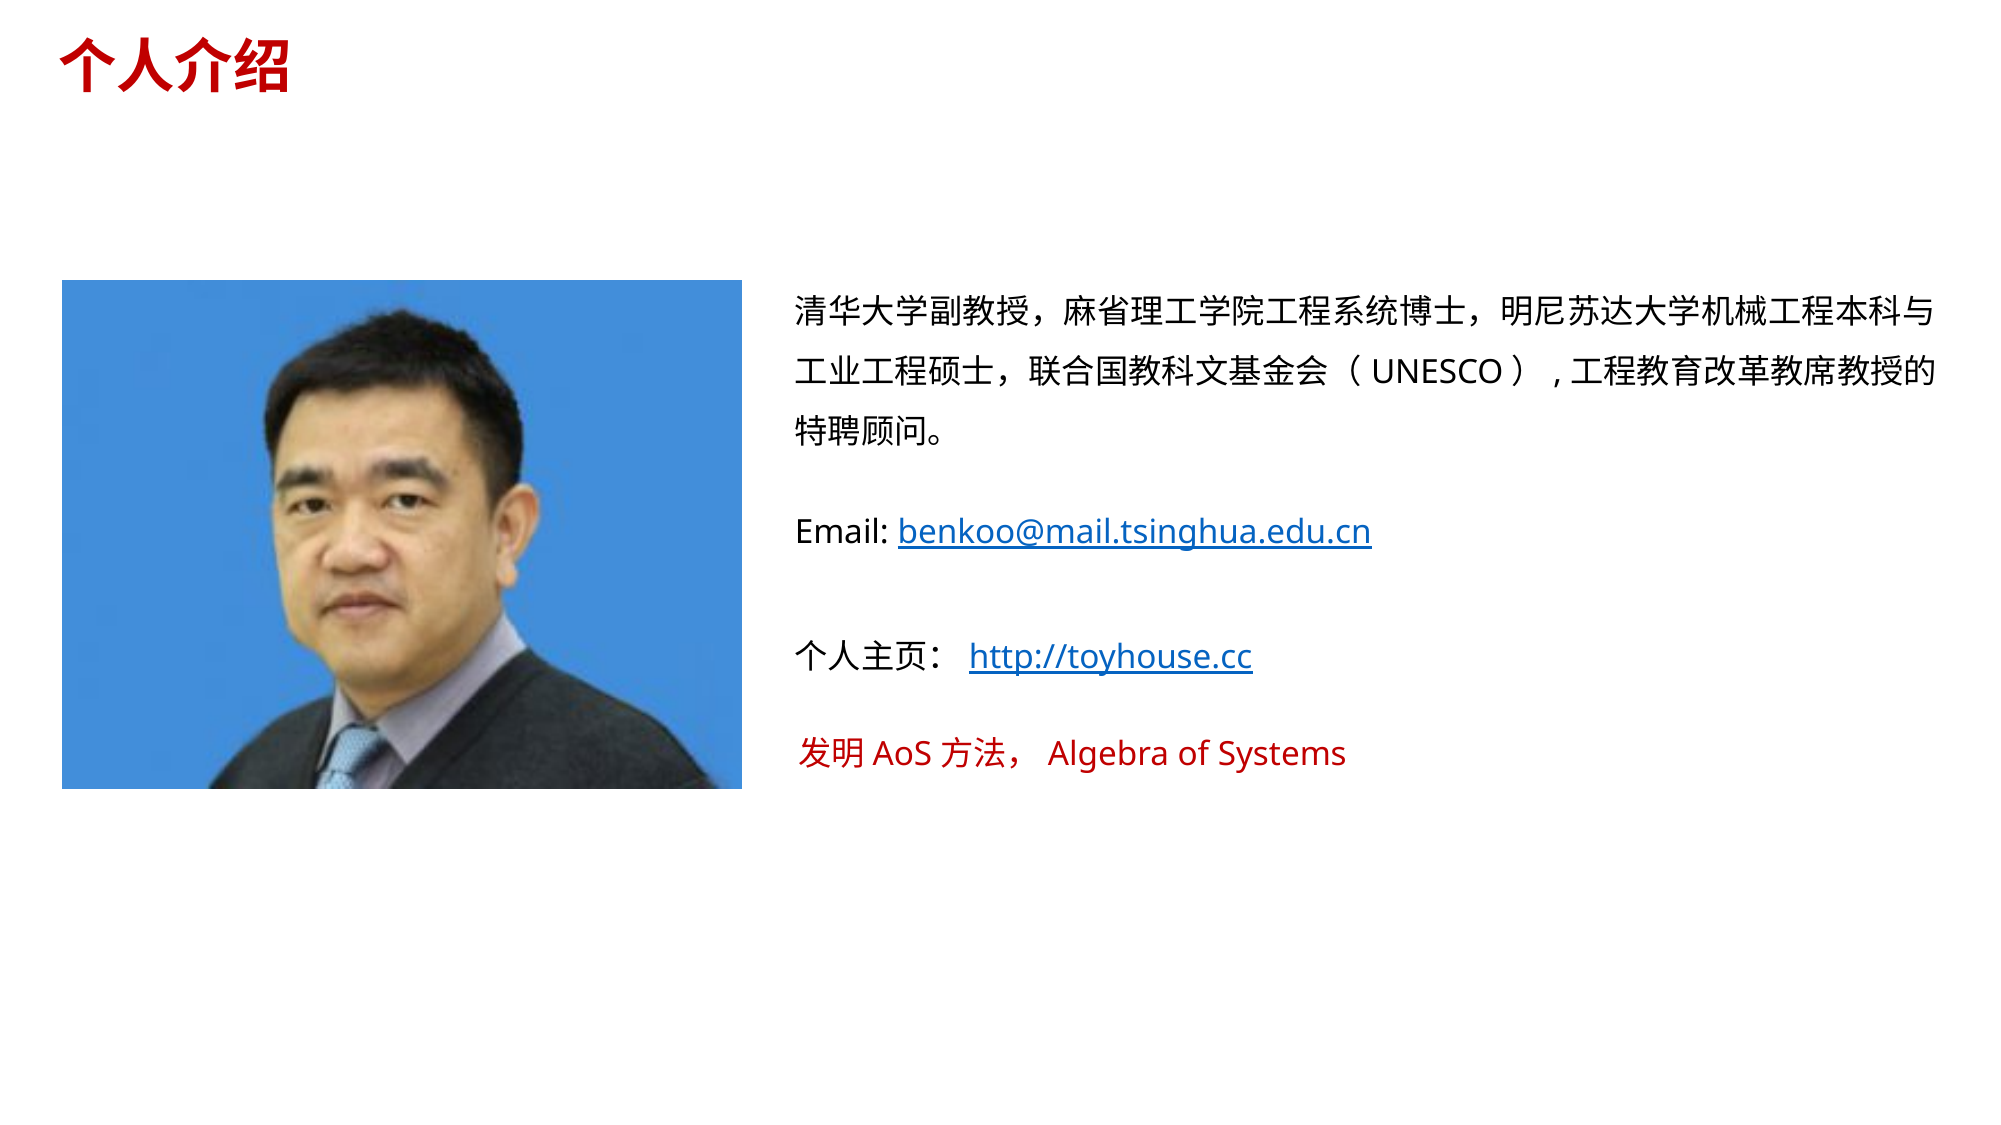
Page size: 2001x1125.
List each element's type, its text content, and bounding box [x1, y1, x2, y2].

text_box 个人介绍 [43, 21, 1935, 107]
picture [62, 280, 742, 789]
text_box 发明AoS方法，Algebra of Systems [783, 724, 1362, 780]
text_box 清华大学副教授，麻省理工学院工程系统博士，明尼苏达大学机械工程本科与工业工程硕士，联合国教科文基金会（UNESCO）,工程教育改革教席教授的特聘顾问。 Email: benkoo@mail.tsinghua.edu.cn 个人主页：http://toyhouse.cc [779, 263, 1953, 688]
